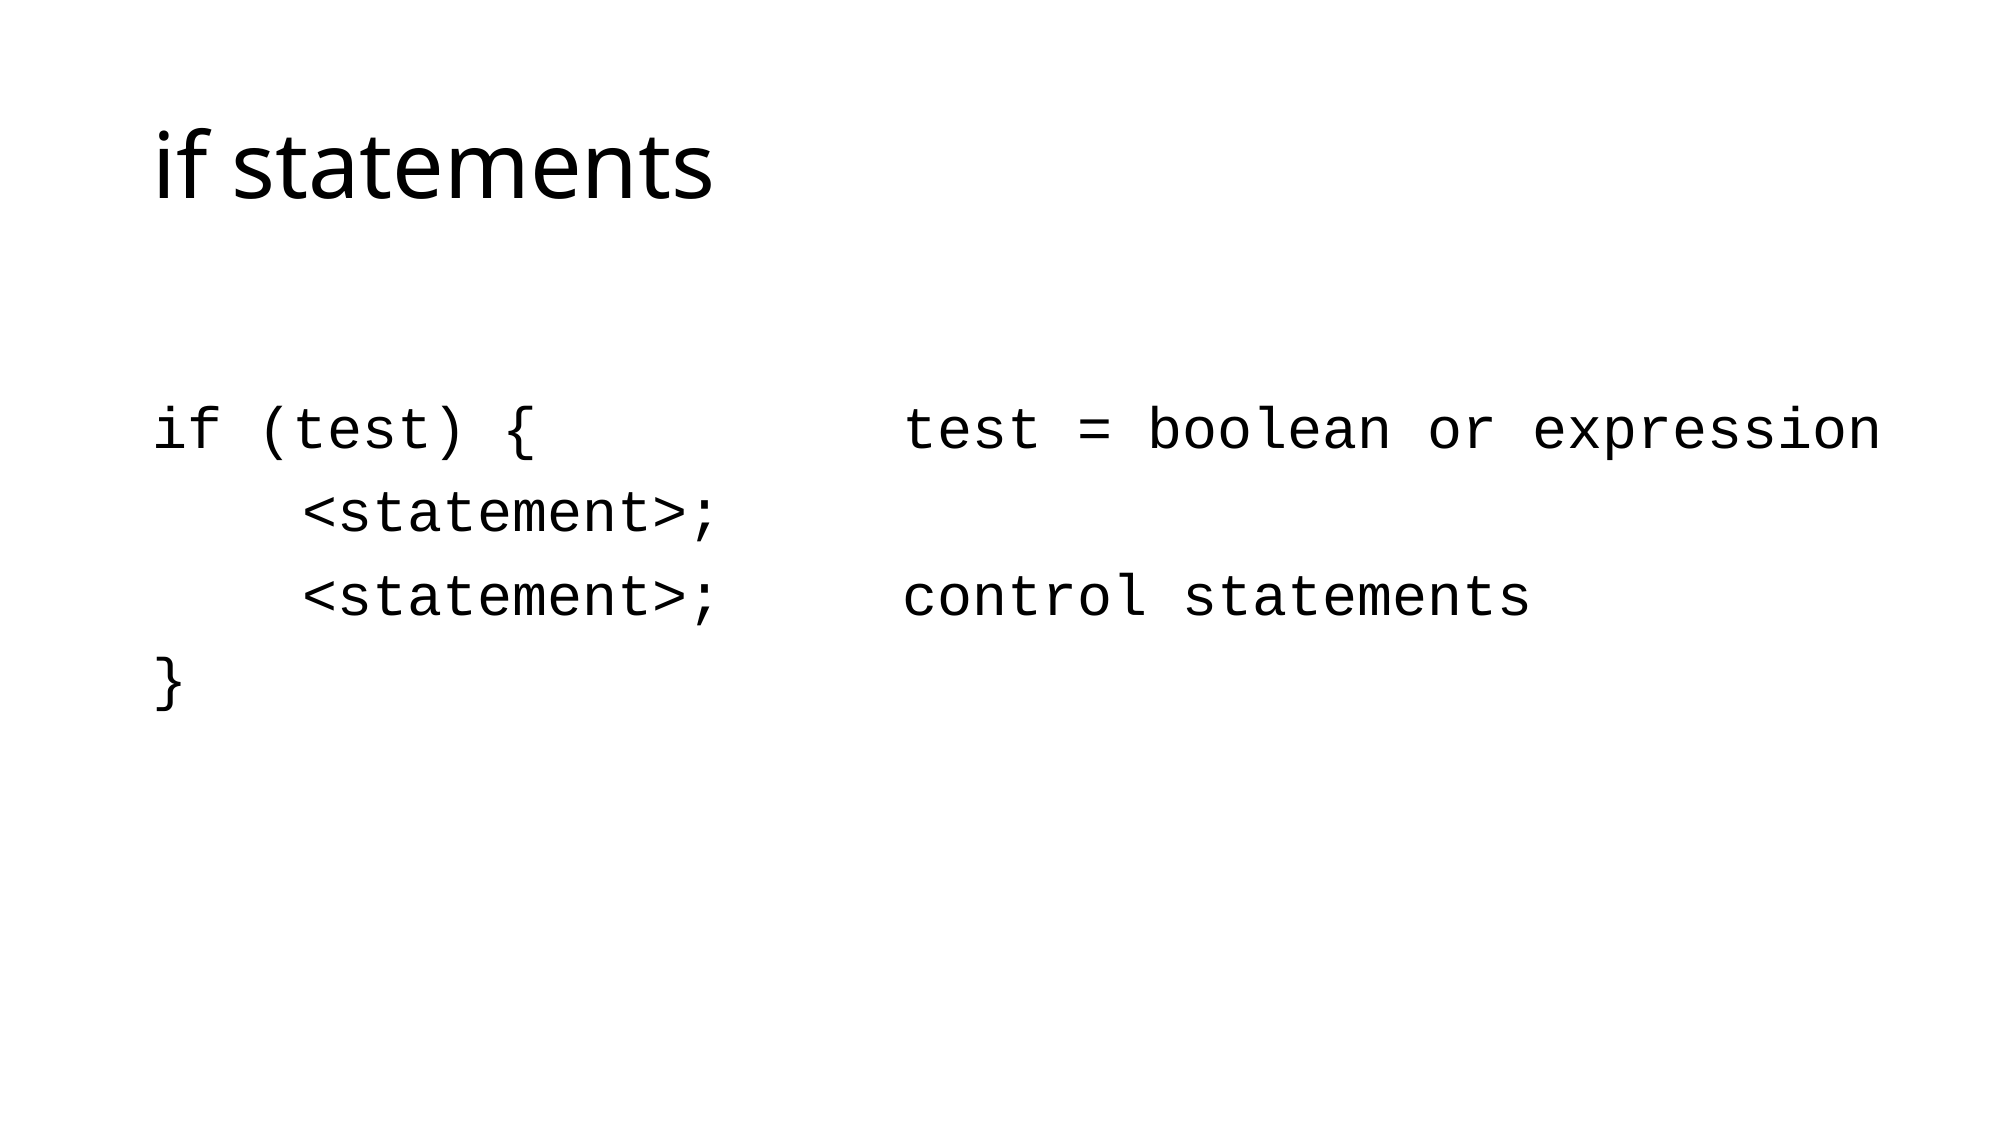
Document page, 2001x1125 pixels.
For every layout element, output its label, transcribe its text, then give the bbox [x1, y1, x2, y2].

list if (test) { test = boolean or expression <statement>; <statement>; control statements } [137, 299, 1908, 1014]
title if statements [137, 59, 1863, 278]
